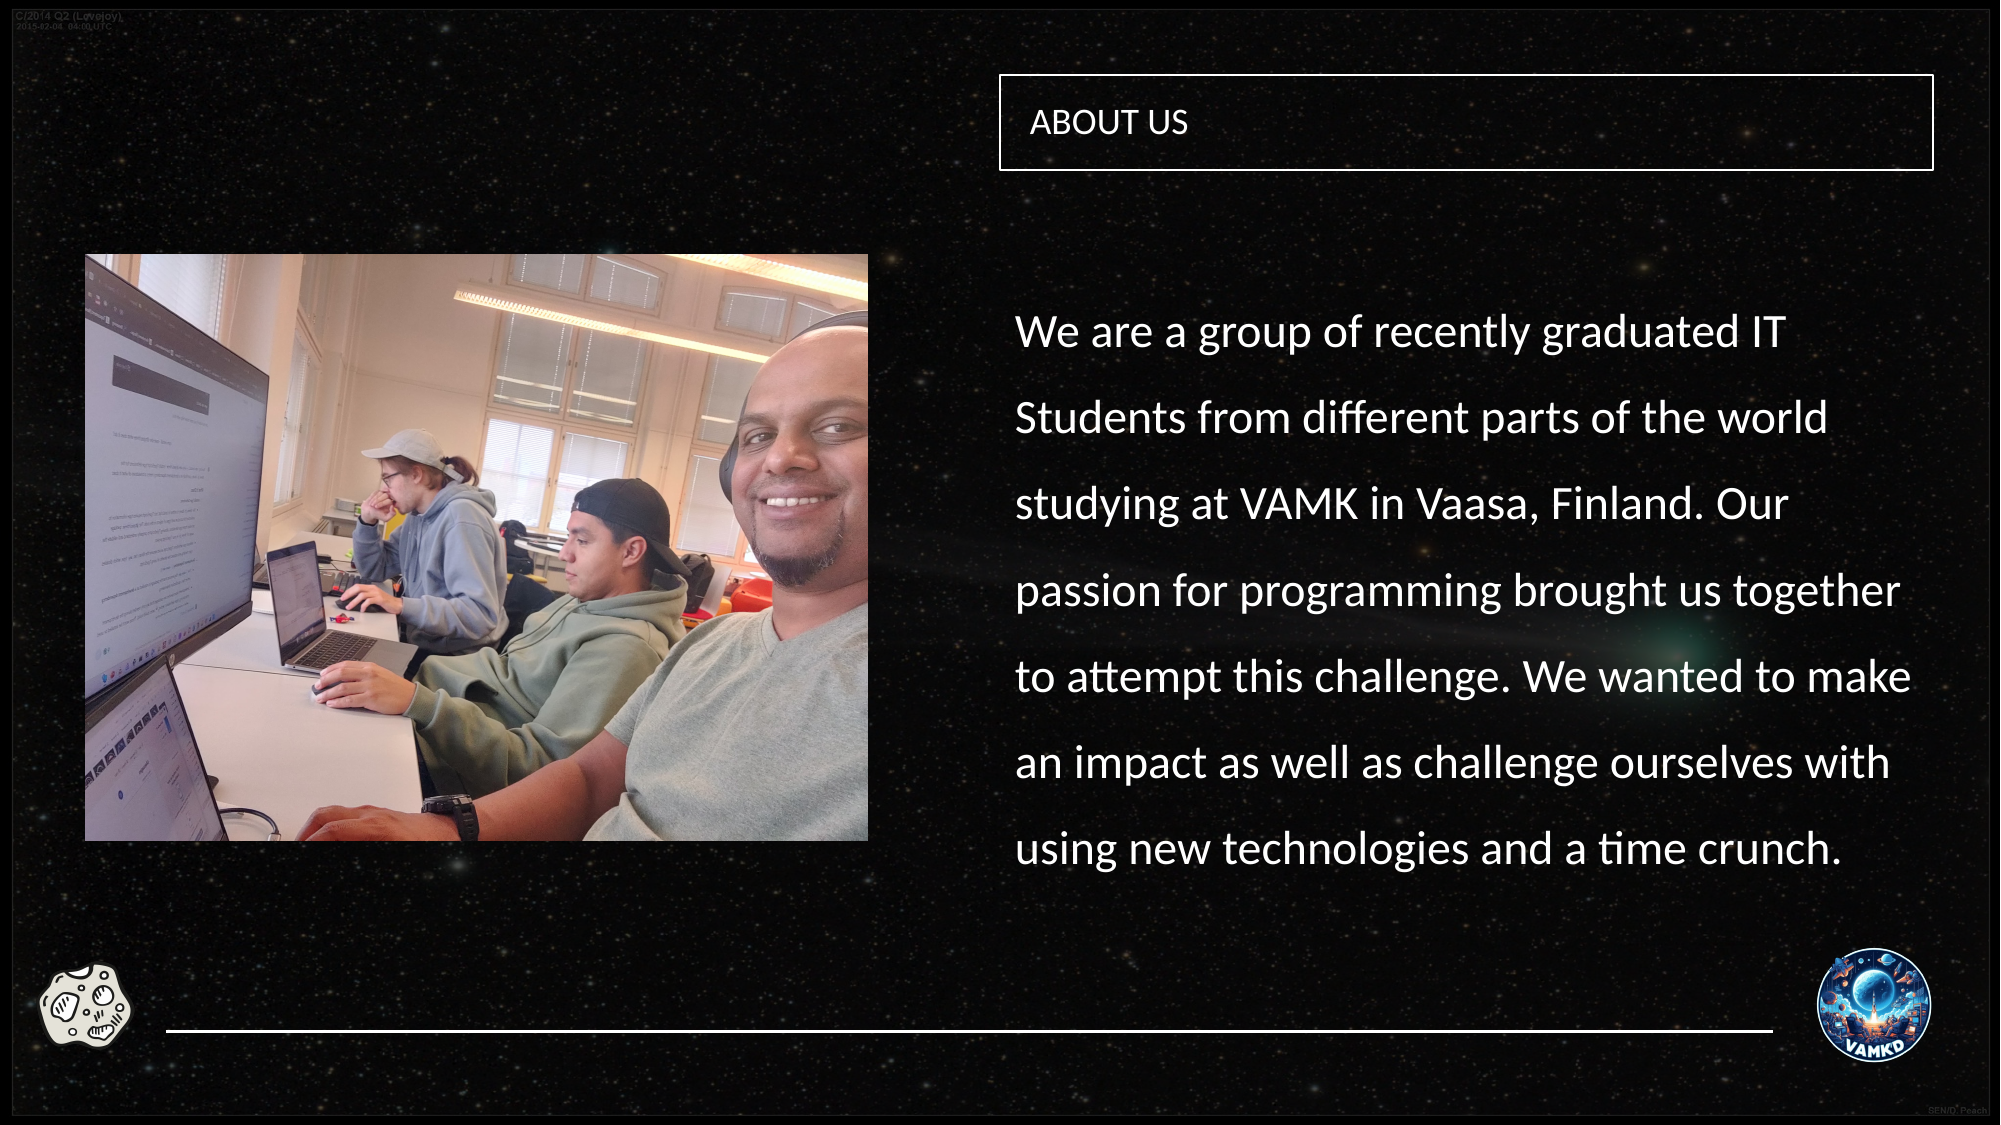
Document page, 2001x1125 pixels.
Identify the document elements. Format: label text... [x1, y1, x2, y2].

title About us [999, 74, 1934, 171]
picture [0, 0, 2000, 1125]
list We are a group of recently graduated IT Students from different parts of the world studying at VAMK in Vaasa, Finland. Our passion for programming brought us together to attempt this challenge. We wanted to make an impact as well as challenge ourselves with using new technologies and a time crunch. [1000, 254, 1934, 891]
